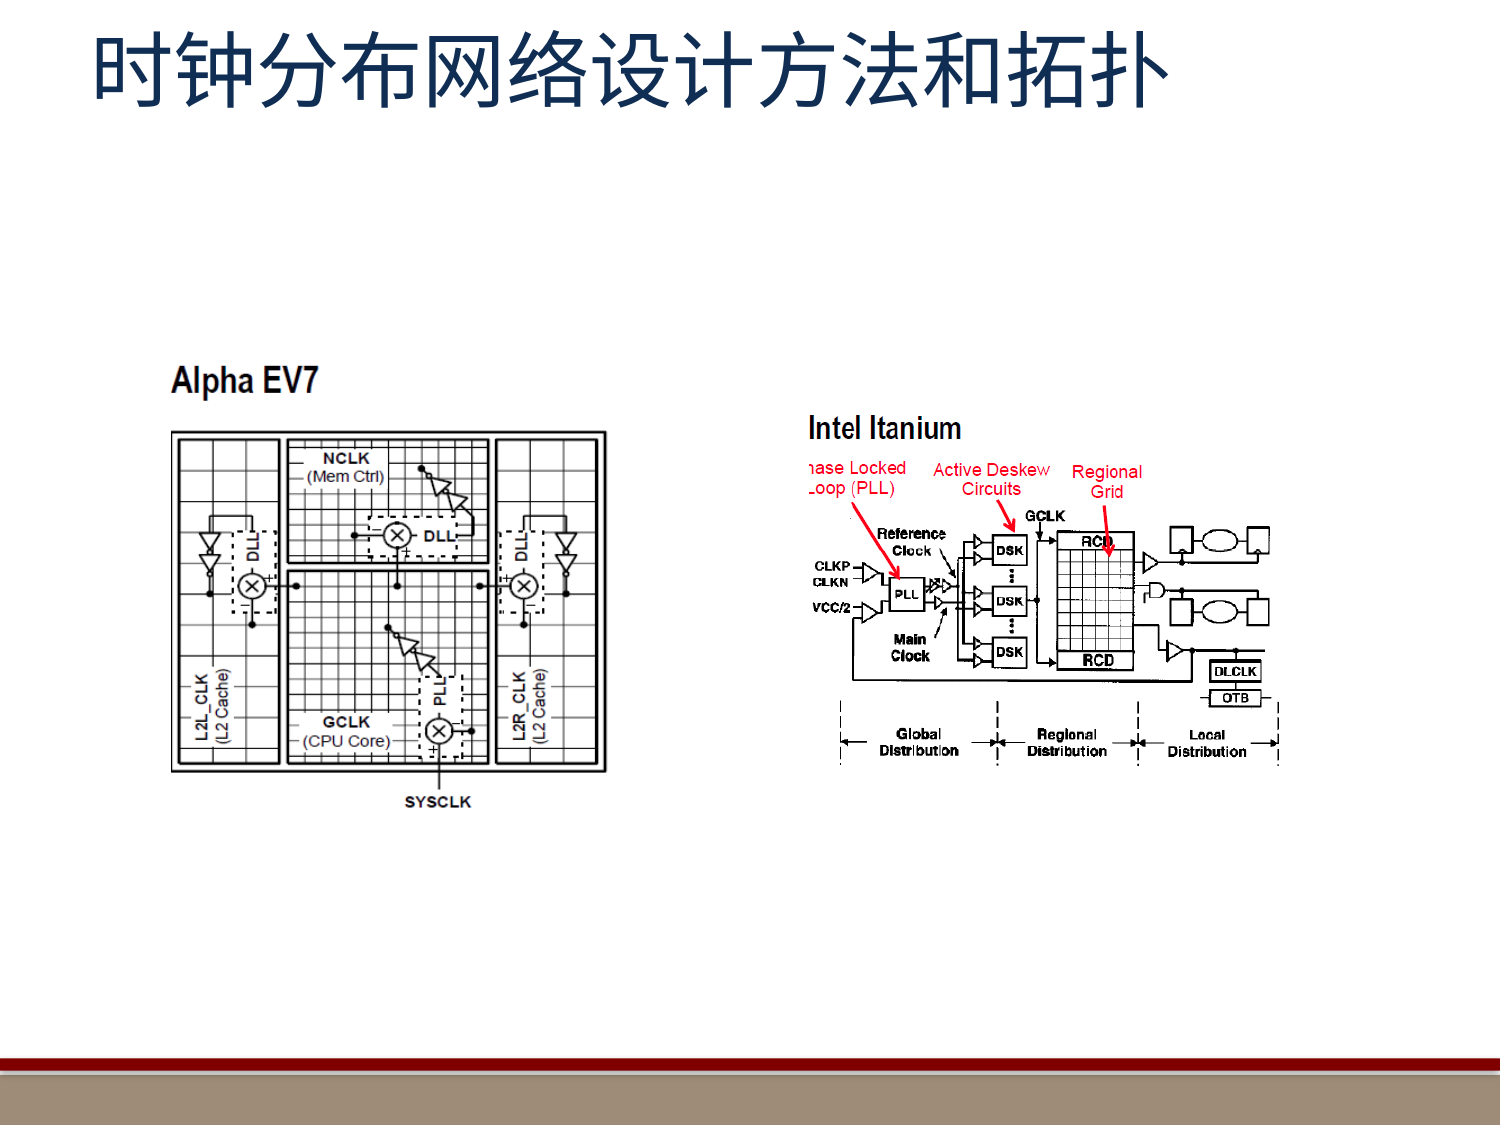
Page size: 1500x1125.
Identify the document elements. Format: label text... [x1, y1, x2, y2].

picture [808, 408, 1290, 788]
picture [170, 349, 613, 811]
title 时钟分布网络设计方法和拓扑 [74, 0, 1426, 138]
